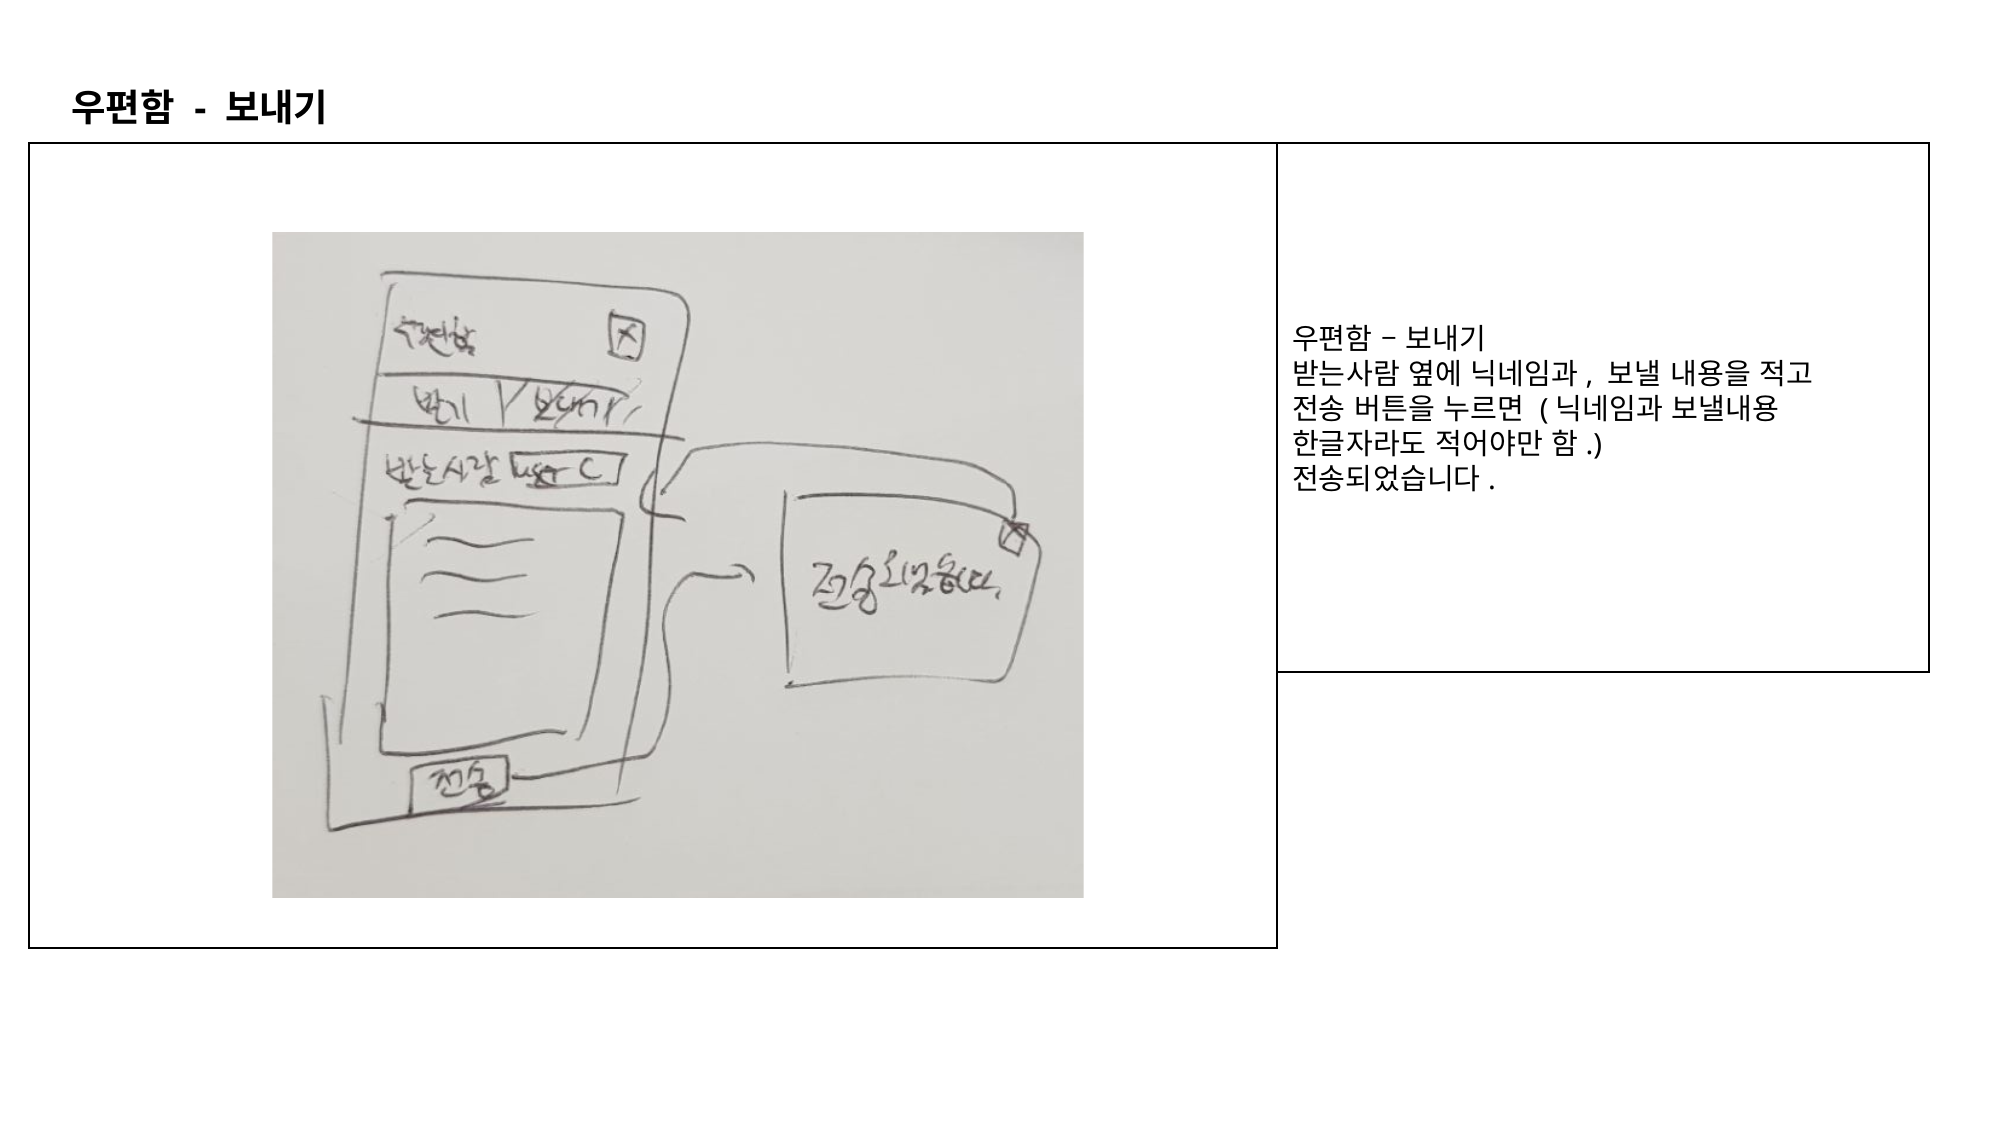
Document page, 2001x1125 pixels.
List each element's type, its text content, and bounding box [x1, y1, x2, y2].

text_box 우편함 – 보내기 받는사람 옆에 닉네임과, 보낼 내용을 적고 전송 버튼을 누르면 (닉네임과 보낼내용 한글자라도 적어야만 함.) 전송되었습니다. [1276, 142, 1930, 673]
picture [272, 159, 1084, 971]
text_box [28, 142, 1278, 949]
text_box 우편함 - 보내기 [56, 76, 344, 137]
